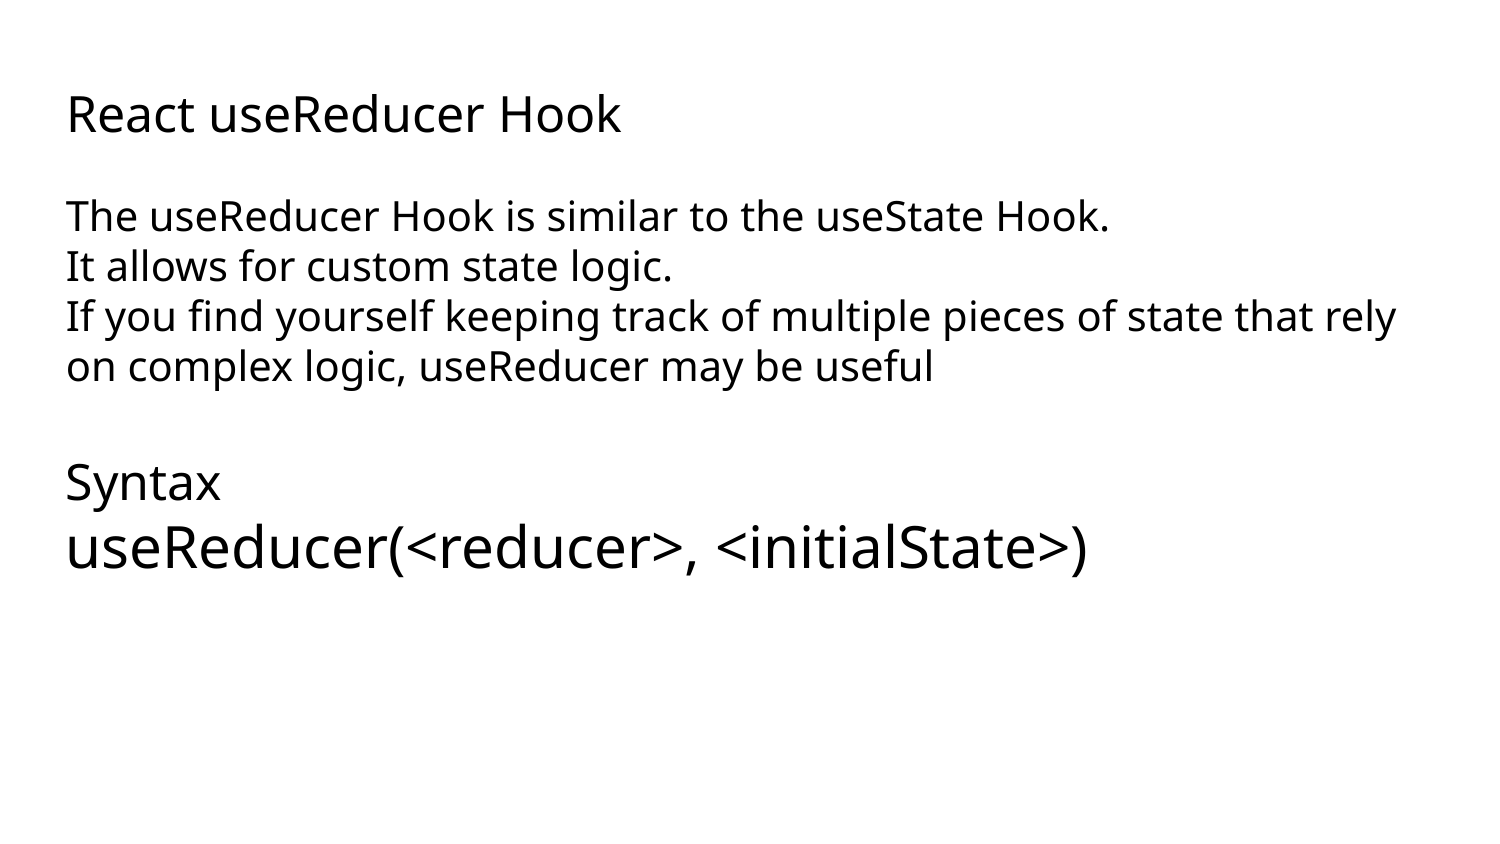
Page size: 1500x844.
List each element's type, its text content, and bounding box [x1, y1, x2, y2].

title React useReducer Hook [51, 67, 1449, 167]
text_box The useReducer Hook is similar to the useState Hook. It allows for custom state logic. If you find yourself keeping track of multiple pieces of state that rely on complex logic, useReducer may be useful Syntax useReducer(<reducer>, <initialState>) [51, 182, 1435, 633]
